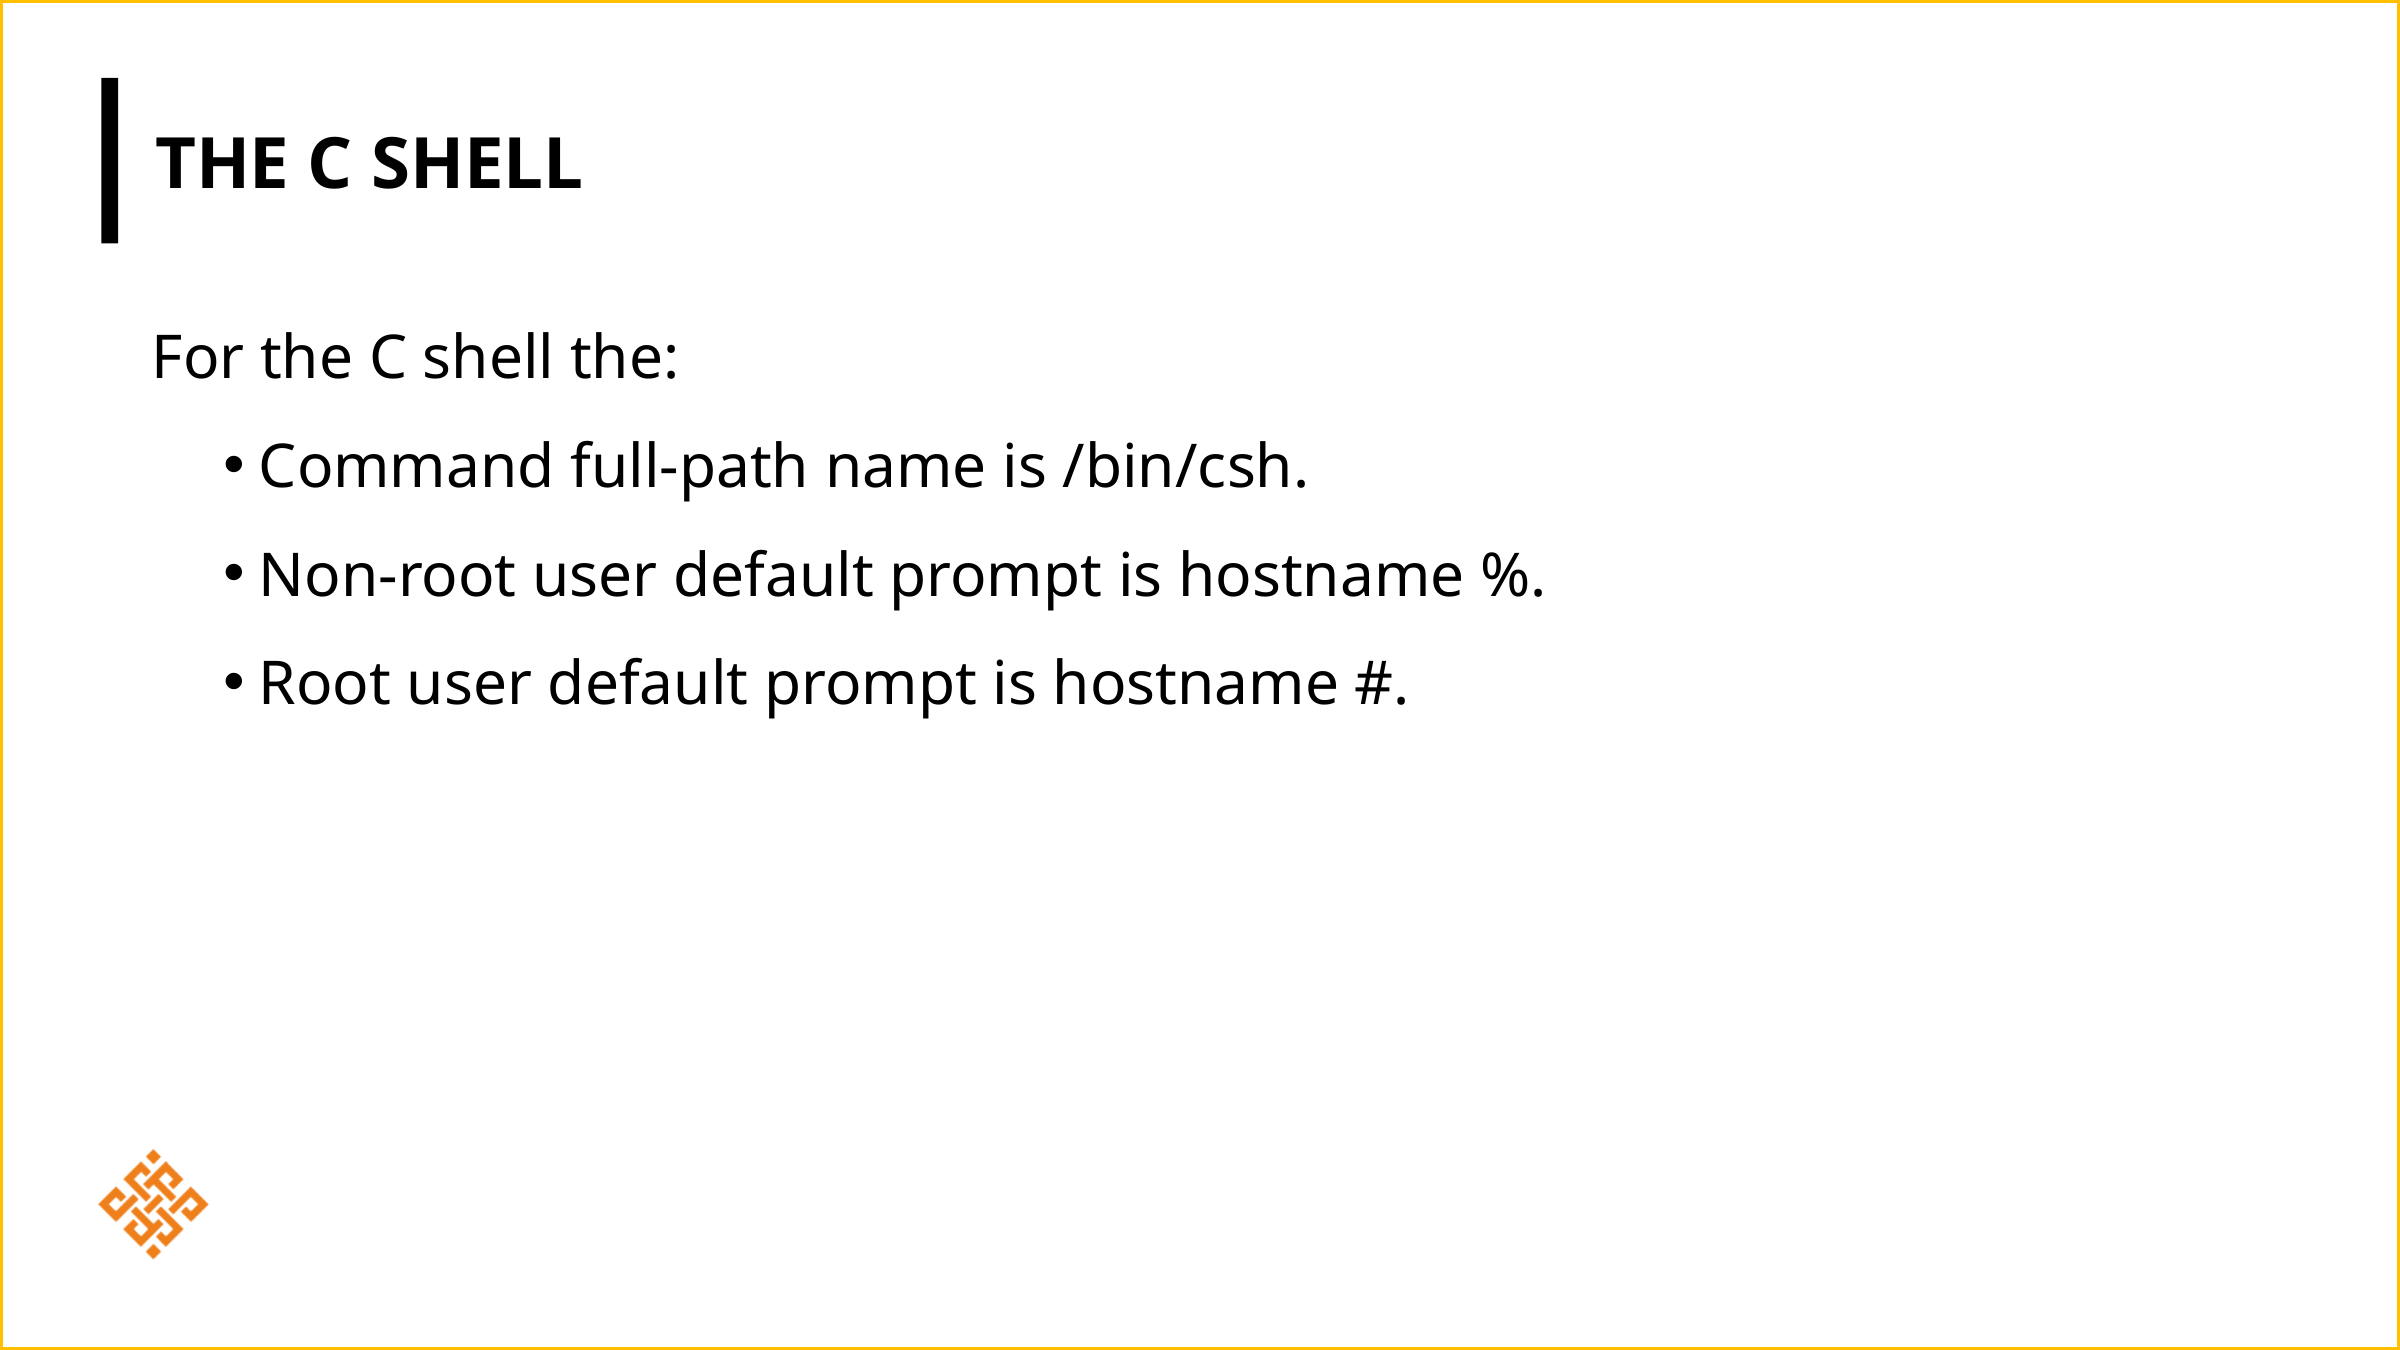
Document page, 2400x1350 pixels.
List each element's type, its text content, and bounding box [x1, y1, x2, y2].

text_box For the C shell the: Command full-path name is /bin/csh. Non-root user default prompt is hostname %. Root user default prompt is hostname #. [136, 274, 1938, 725]
title The C Shell [136, 77, 700, 243]
picture [75, 1058, 235, 1350]
